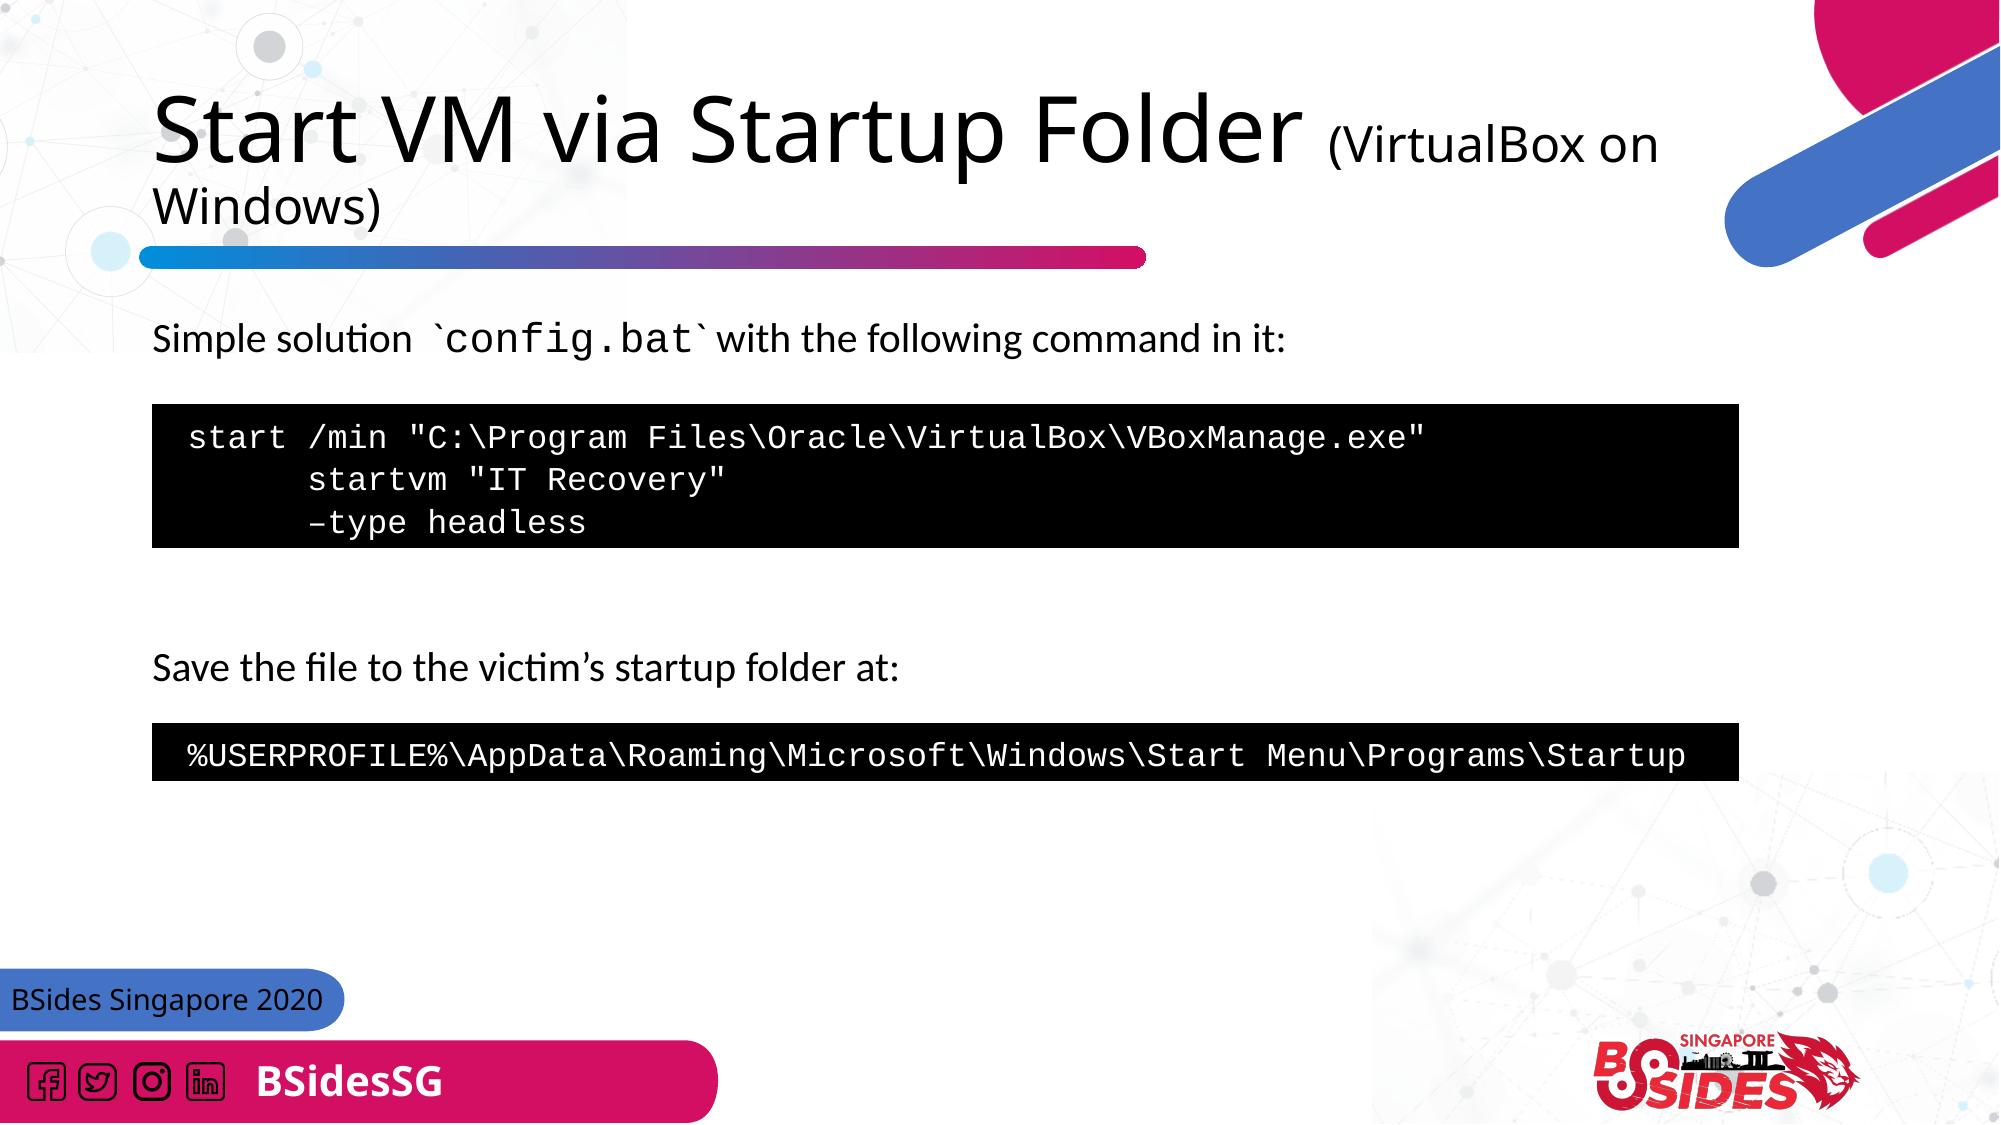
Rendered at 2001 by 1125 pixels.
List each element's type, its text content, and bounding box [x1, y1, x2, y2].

picture [1814, 0, 2000, 116]
picture [186, 1062, 225, 1101]
picture [27, 1062, 66, 1101]
picture [1589, 1031, 1863, 1114]
picture [1863, 155, 1999, 259]
text_box start /min "C:\Program Files\Oracle\VirtualBox\VBoxManage.exe" startvm "IT Recovery" –type headless [152, 404, 1739, 548]
picture [133, 1062, 171, 1101]
title Start VM via Startup Folder (VirtualBox on Windows) [137, 59, 1863, 259]
picture [78, 1063, 117, 1101]
list Simple solution `config.bat` with the following command in it: Save the file to the victim’s startup folder at: [137, 299, 1863, 1014]
text_box %USERPROFILE%\AppData\Roaming\Microsoft\Windows\Start Menu\Programs\Startup [152, 723, 1739, 781]
